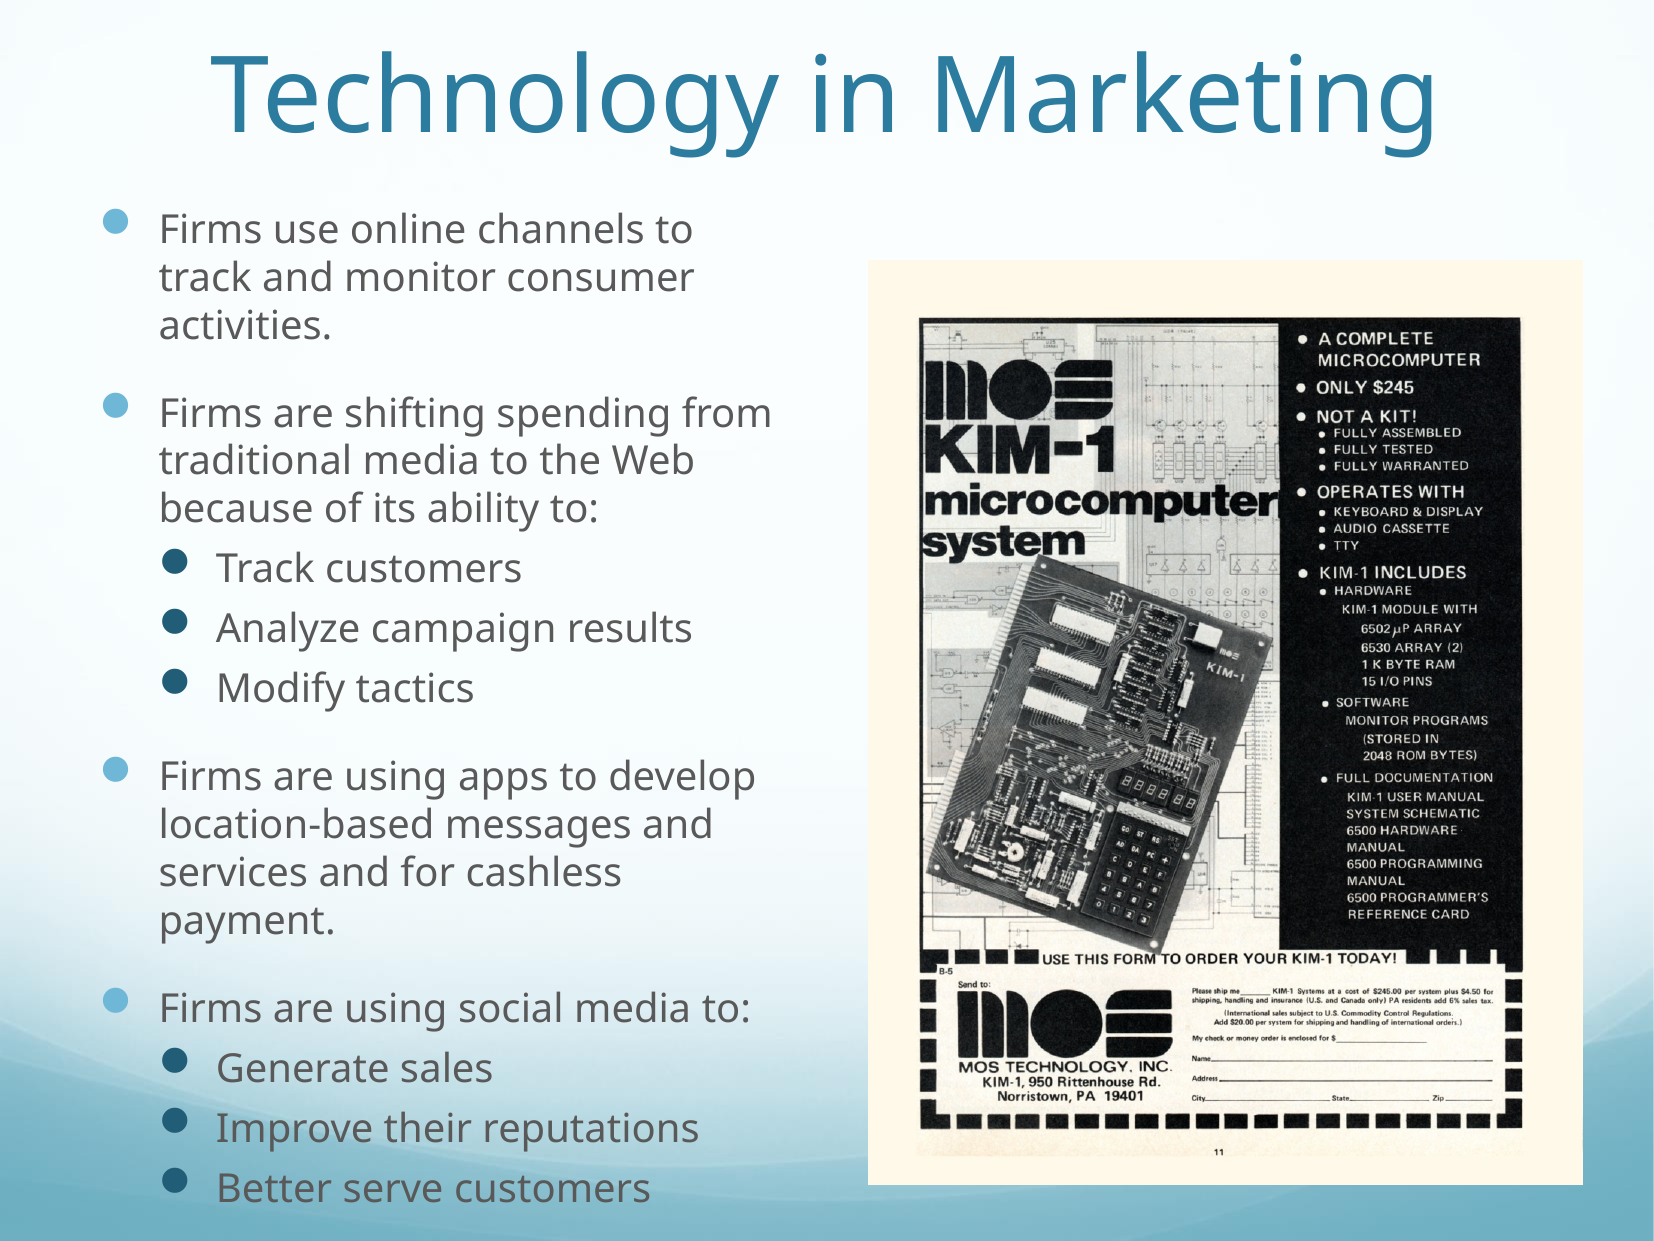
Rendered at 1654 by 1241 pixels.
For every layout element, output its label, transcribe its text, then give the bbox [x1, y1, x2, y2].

title Technology in Marketing [99, 0, 1554, 162]
picture [0, 0, 1654, 1241]
list Firms use online channels to track and monitor consumer activities. Firms are shifting spending from traditional media to the Web because of its ability to: Track customers Analyze campaign results Modify tactics Firms are using apps to develop location-based messages and services and for cashless payment. Firms are using social media to: Generate sales Improve their reputations Better serve customers [82, 195, 813, 1230]
